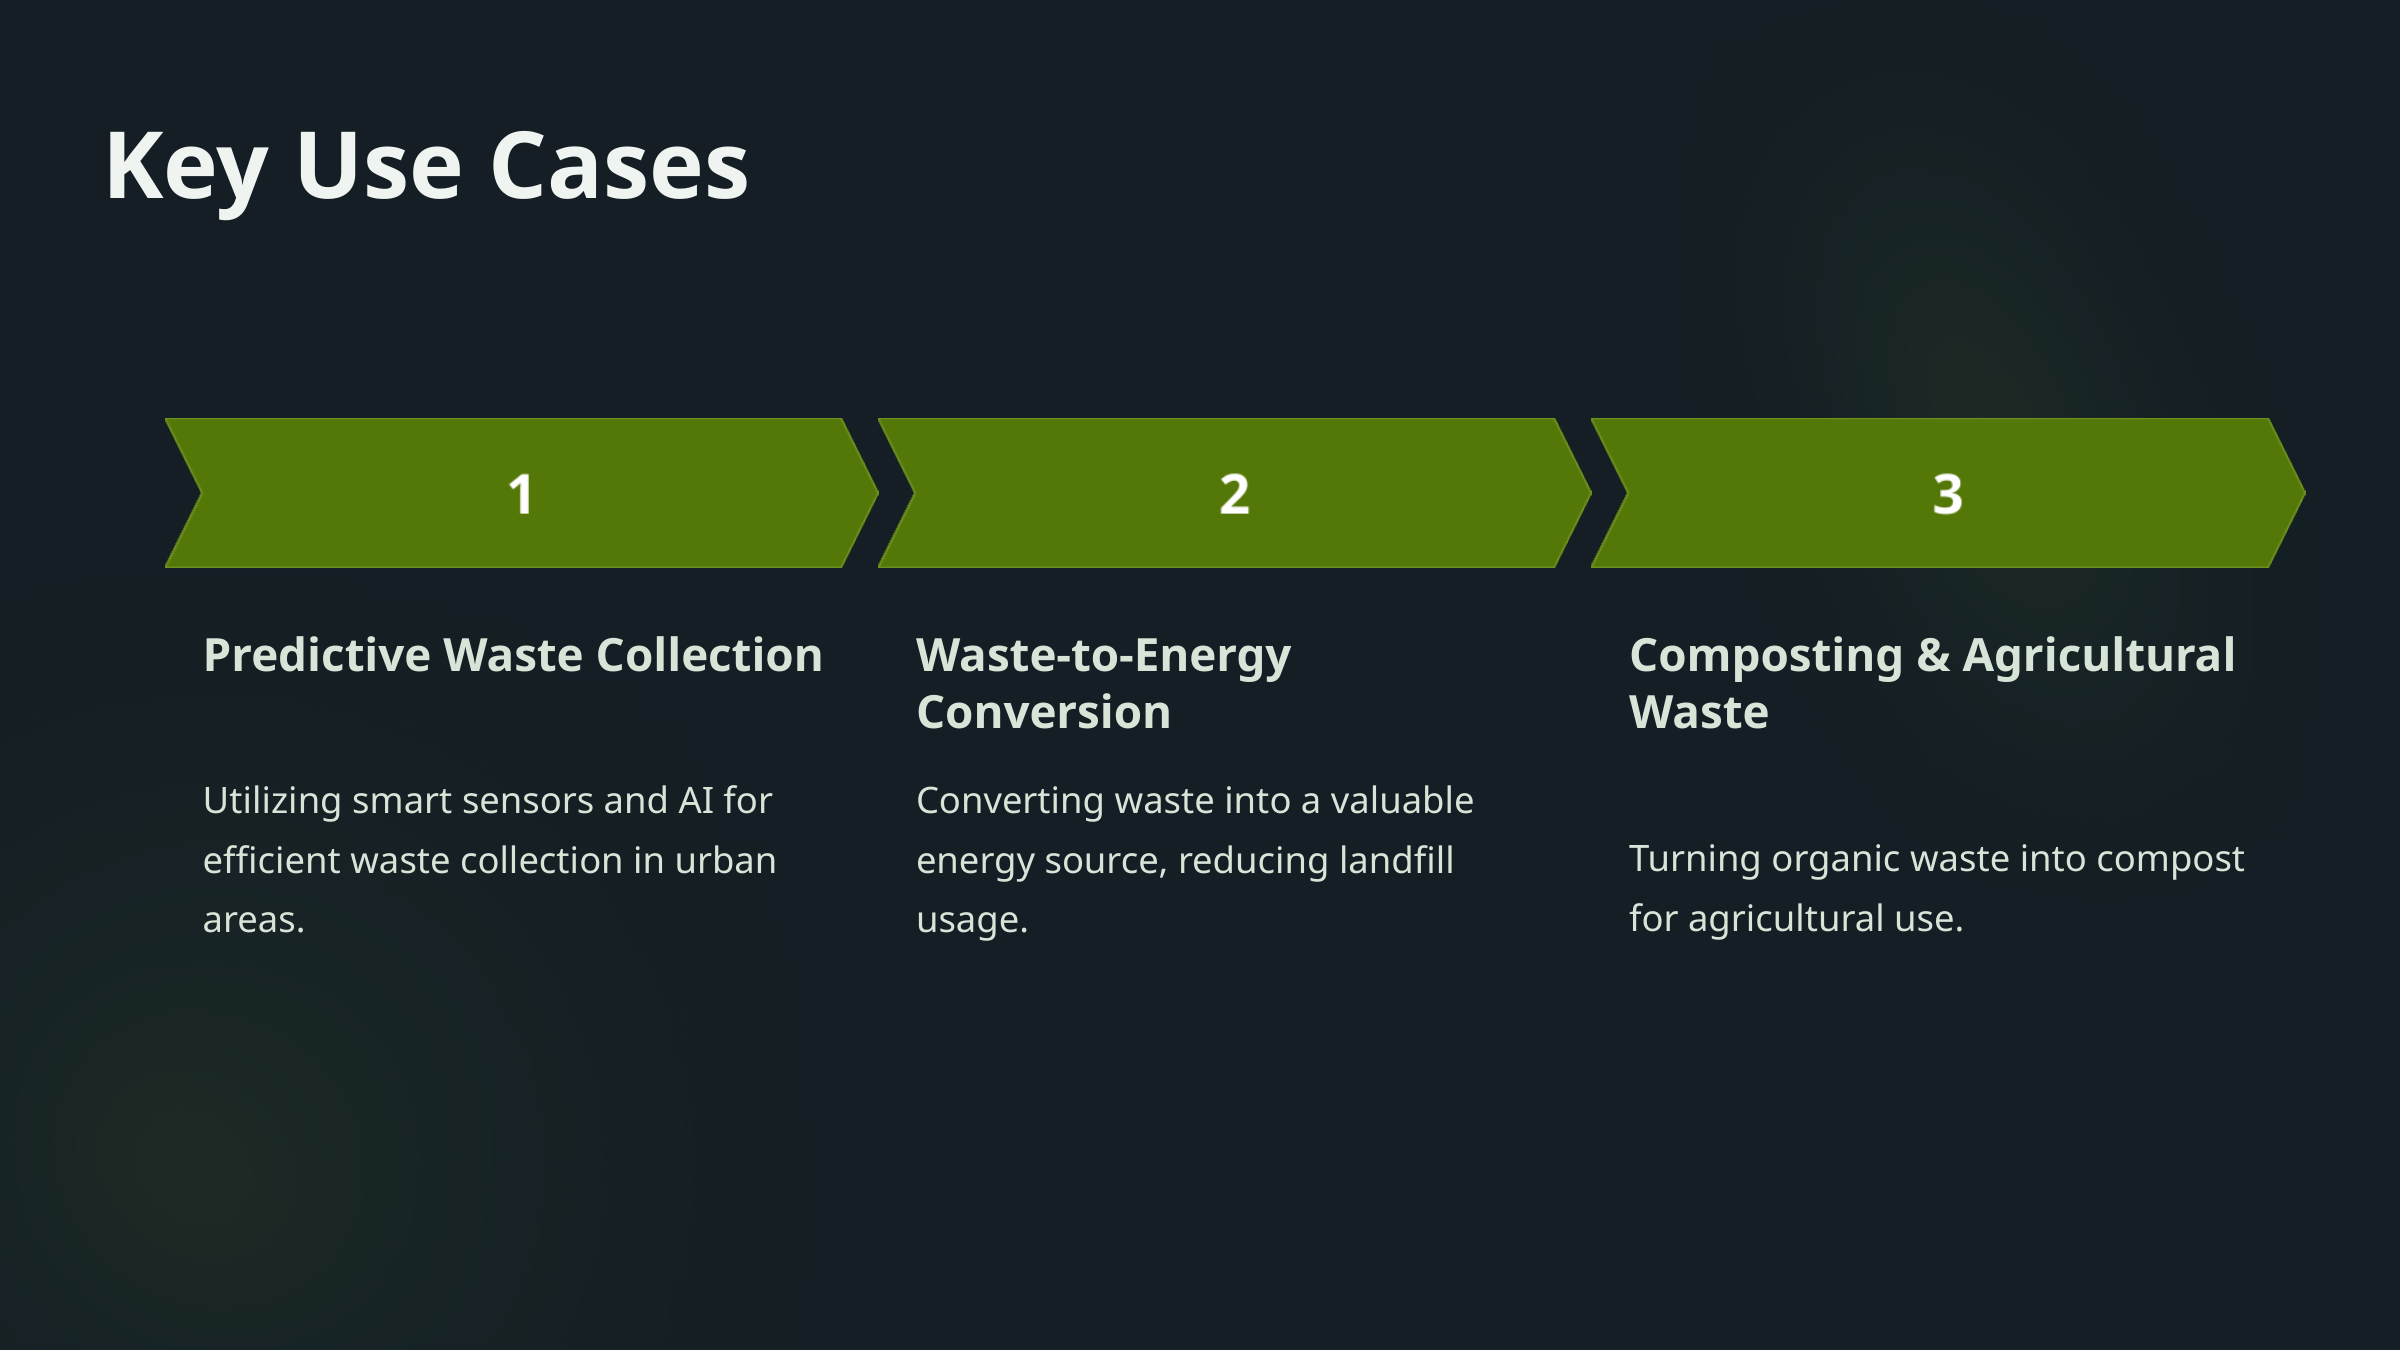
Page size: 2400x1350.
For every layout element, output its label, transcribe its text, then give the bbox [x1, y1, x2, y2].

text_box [165, 418, 2306, 941]
text_box Key Use Cases [102, 101, 1200, 218]
